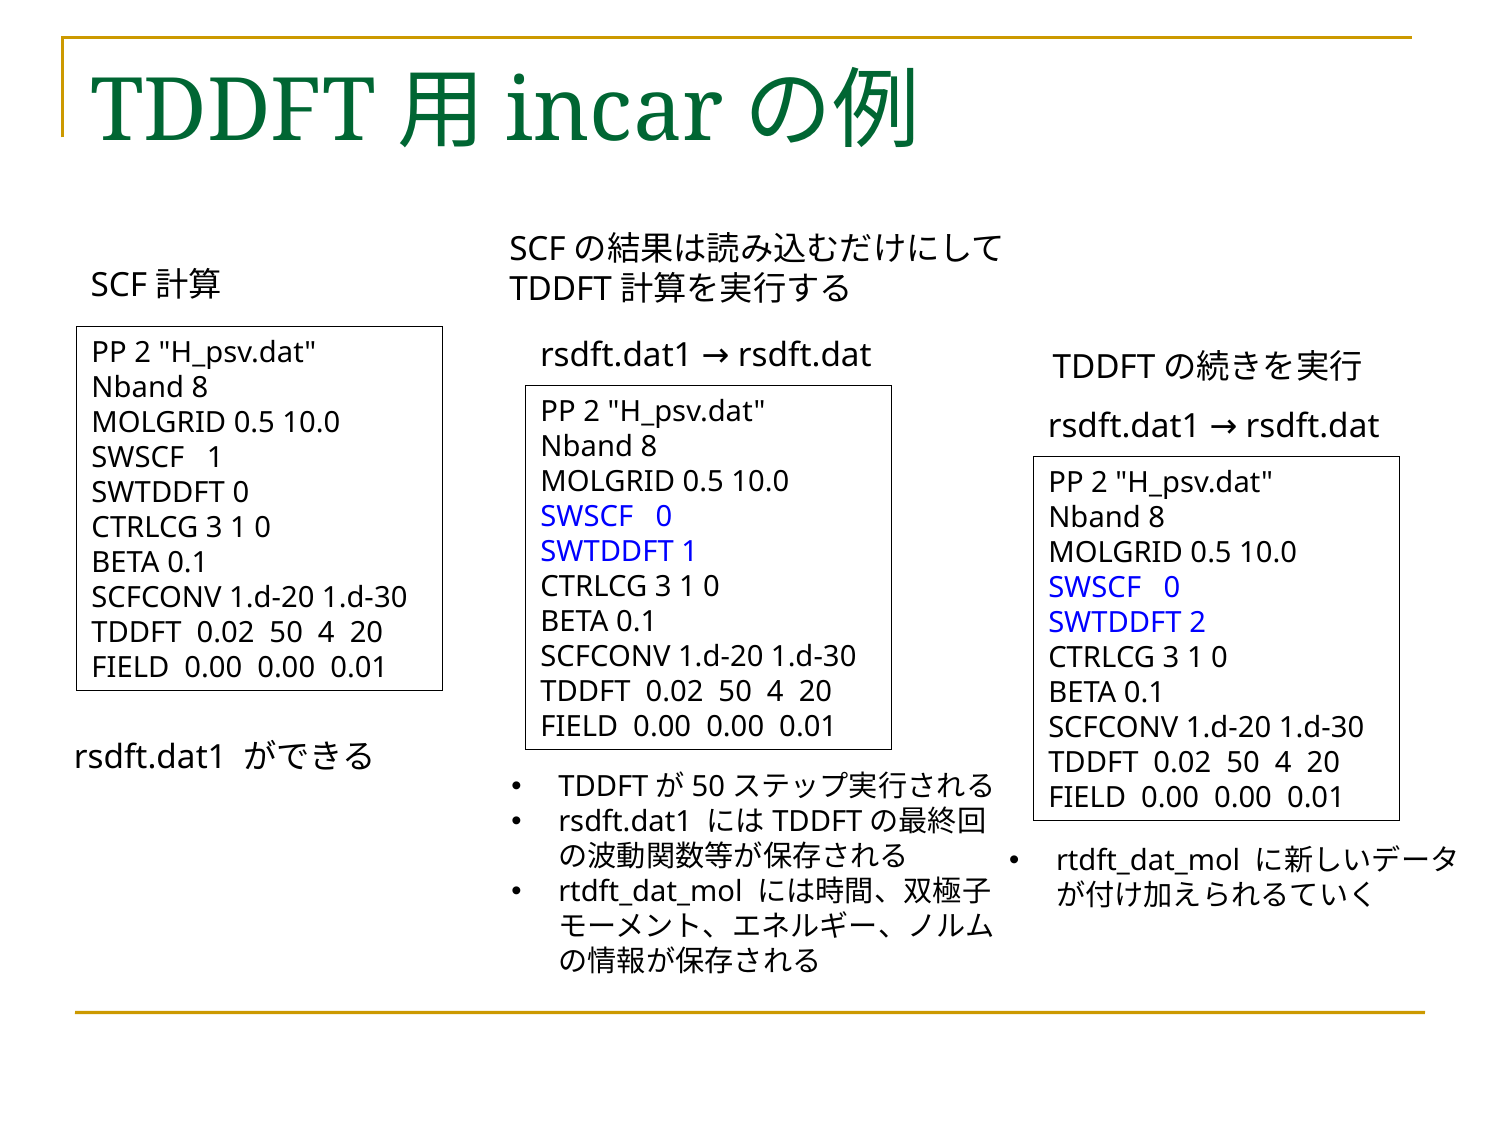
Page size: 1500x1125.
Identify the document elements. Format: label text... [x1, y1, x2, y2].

text_box SCF計算 [75, 255, 237, 310]
title TDDFT用incarの例 [75, 45, 1425, 233]
text_box PP 2 "H_psv.dat" Nband 8 MOLGRID 0.5 10.0 SWSCF 0 SWTDDFT 2 CTRLCG 3 1 0 BETA 0.1 SCFCONV 1.d-20 1.d-30 TDDFT 0.02 50 4 20 FIELD 0.00 0.00 0.01 [1033, 456, 1400, 821]
text_box rsdft.dat1 → rsdft.dat [1033, 397, 1395, 452]
text_box rsdft.dat1 → rsdft.dat [525, 326, 887, 381]
text_box TDDFTの続きを実行 [1037, 338, 1378, 393]
text_box rsdft.dat1 ができる [59, 727, 391, 783]
text_box PP 2 "H_psv.dat" Nband 8 MOLGRID 0.5 10.0 SWSCF 1 SWTDDFT 0 CTRLCG 3 1 0 BETA 0.1 SCFCONV 1.d-20 1.d-30 TDDFT 0.02 50 4 20 FIELD 0.00 0.00 0.01 [76, 326, 443, 691]
text_box PP 2 "H_psv.dat" Nband 8 MOLGRID 0.5 10.0 SWSCF 0 SWTDDFT 1 CTRLCG 3 1 0 BETA 0.1 SCFCONV 1.d-20 1.d-30 TDDFT 0.02 50 4 20 FIELD 0.00 0.00 0.01 [525, 385, 892, 750]
text_box TDDFTが50ステップ実行される rsdft.dat1 にはTDDFTの最終回 の波動関数等が保存される rtdft_dat_mol には時間、双極子 モーメント、エネルギー、ノルム の情報が保存される [496, 760, 1011, 985]
text_box rtdft_dat_mol に新しいデータ が付け加えられるていく [994, 834, 1475, 919]
text_box SCFの結果は読み込むだけにして TDDFT計算を実行する [494, 219, 1020, 315]
